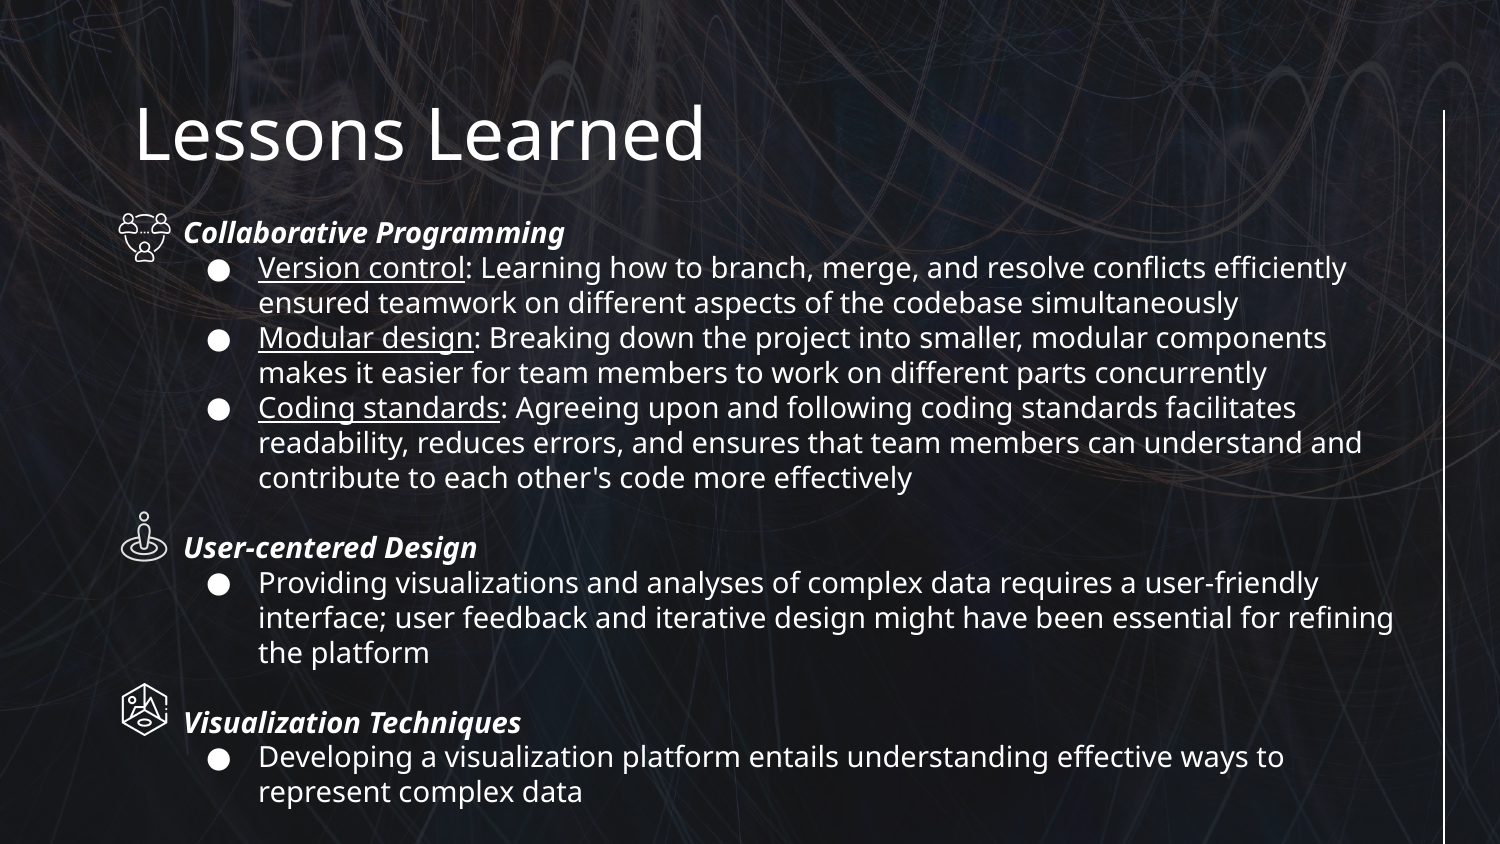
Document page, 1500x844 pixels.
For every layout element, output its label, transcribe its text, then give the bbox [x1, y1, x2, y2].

title Lessons Learned [118, 72, 1382, 167]
picture [117, 683, 171, 736]
list Collaborative Programming Version control: Learning how to branch, merge, and resolve conflicts efficiently ensured teamwork on different aspects of the codebase simultaneously Modular design: Breaking down the project into smaller, modular components makes it easier for team members to work on different parts concurrently Coding standards: Agreeing upon and following coding standards facilitates readability, reduces errors, and ensures that team members can understand and contribute to each other's code more effectively User-centered Design Providing visualizations and analyses of complex data requires a user-friendly interface; user feedback and iterative design might have been essential for refining the platform Visualization Techniques Developing a visualization platform entails understanding effective ways to represent complex data [168, 199, 1432, 806]
picture [110, 504, 178, 571]
picture [117, 211, 171, 265]
